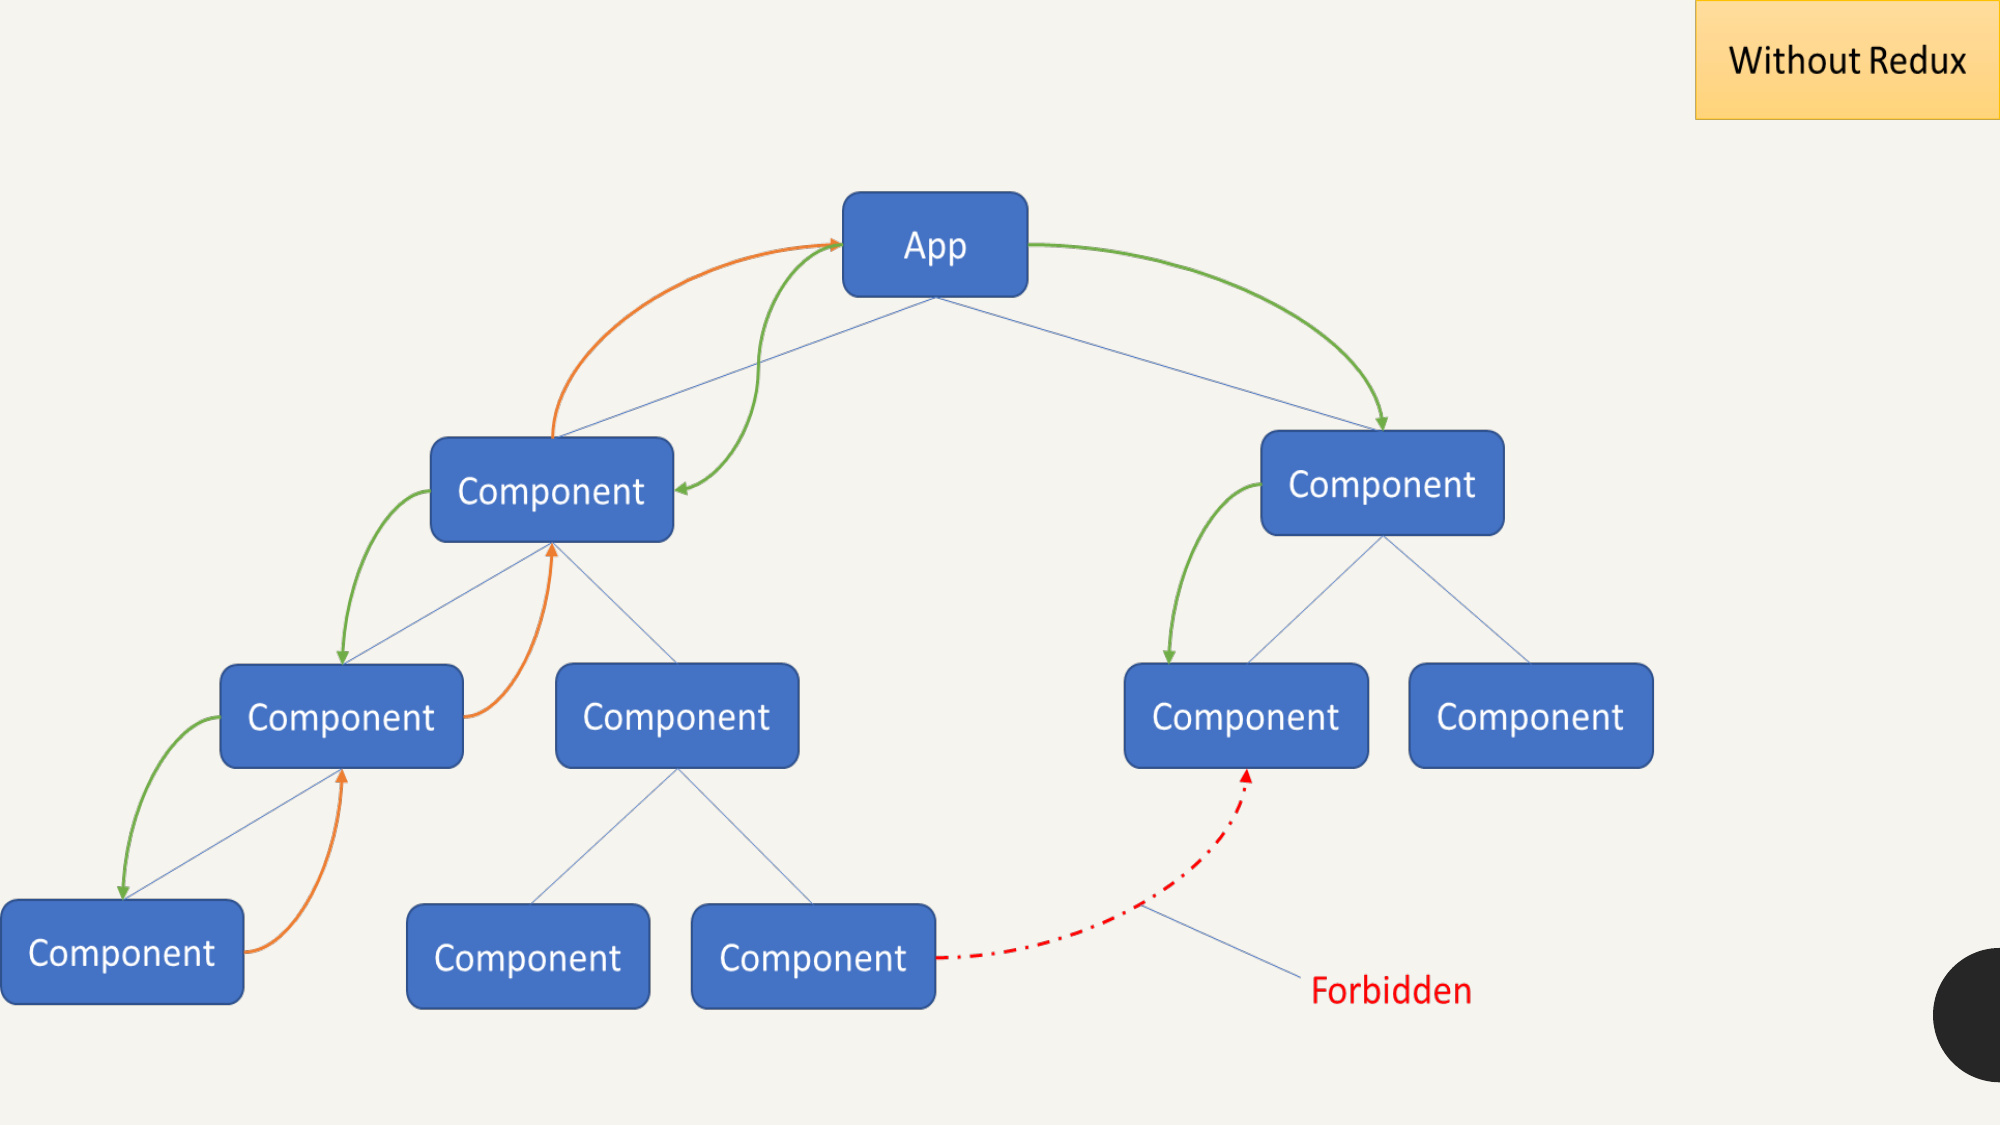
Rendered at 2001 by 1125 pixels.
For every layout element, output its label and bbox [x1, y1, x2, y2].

list [0, 0, 2000, 1041]
